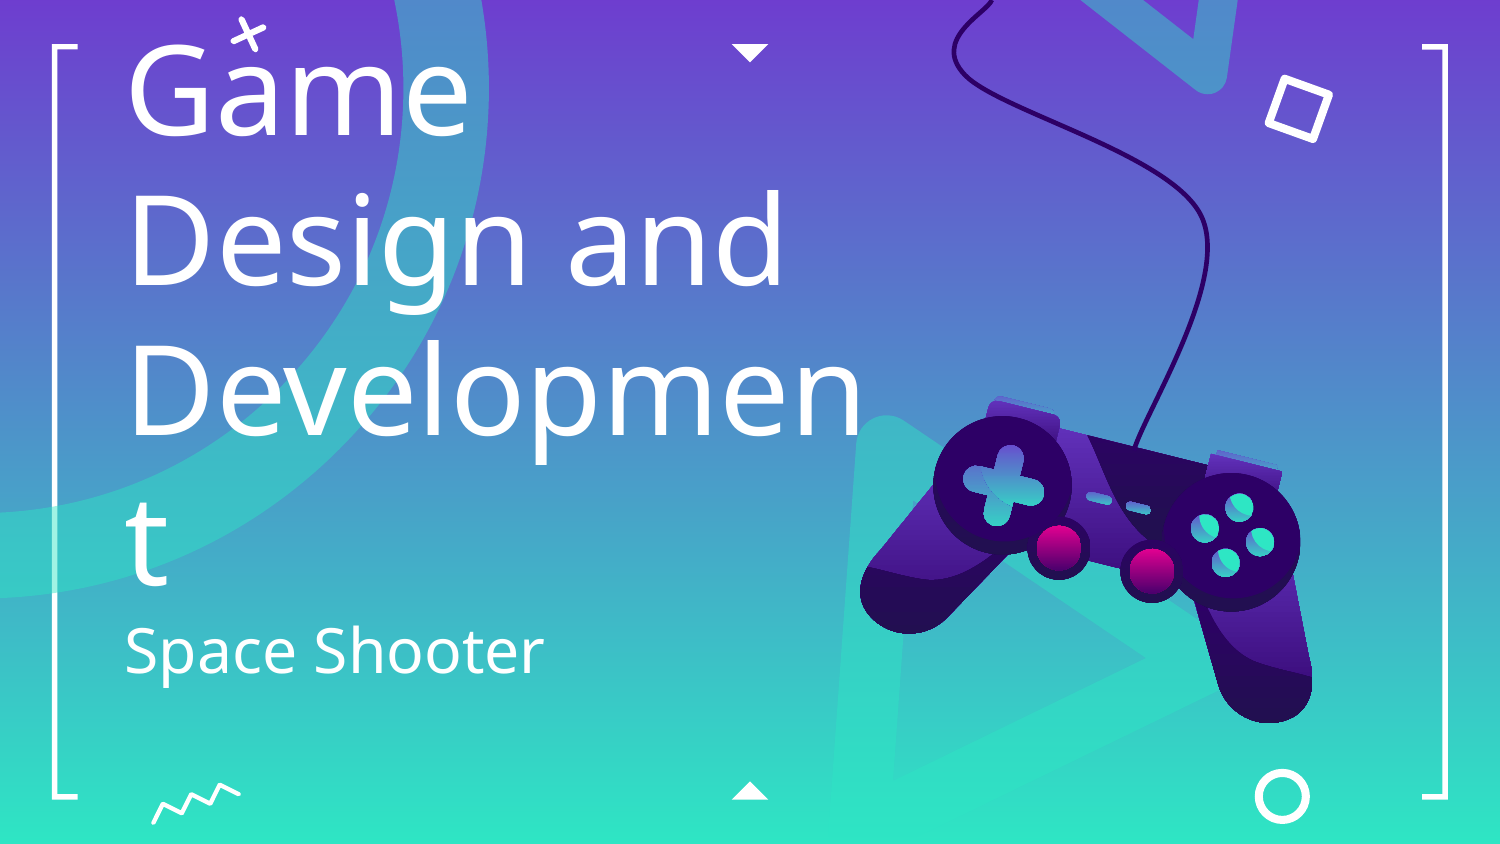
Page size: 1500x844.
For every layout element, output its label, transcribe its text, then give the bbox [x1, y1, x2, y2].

text_box [953, 0, 1208, 404]
title Game Design and Development Space Shooter [109, 368, 904, 701]
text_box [890, 406, 1358, 731]
